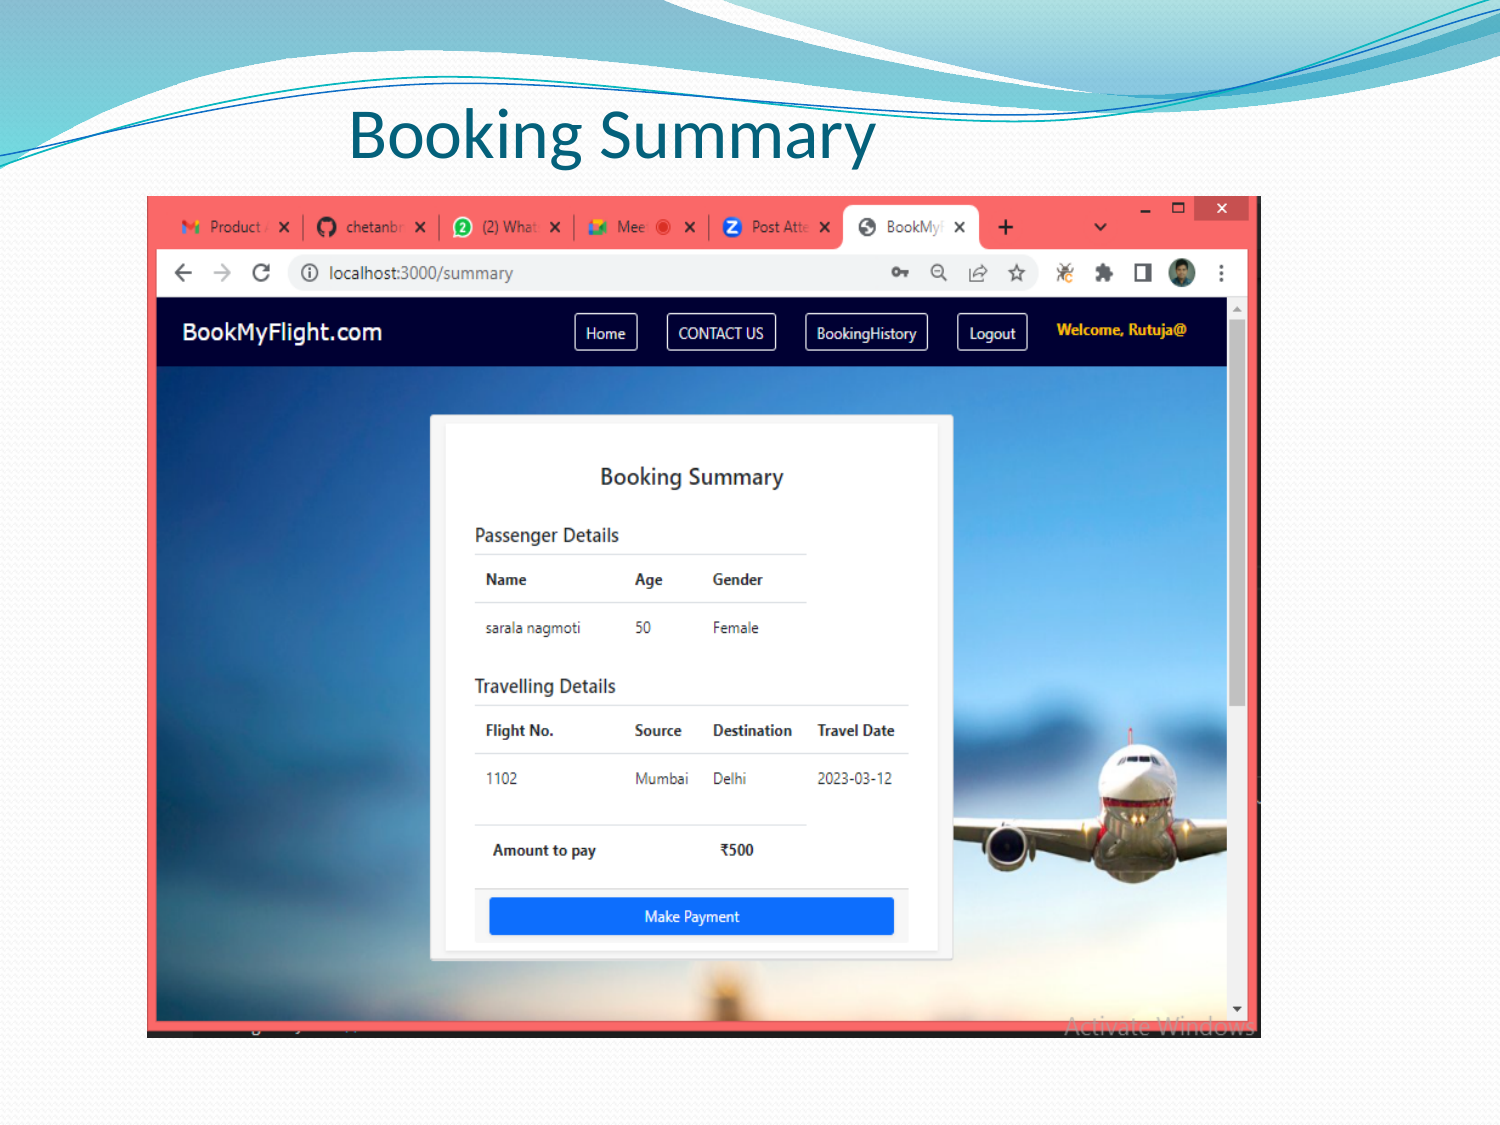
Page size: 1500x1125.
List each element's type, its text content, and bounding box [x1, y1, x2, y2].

title Booking Summary [348, 78, 1199, 173]
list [147, 195, 1261, 1038]
